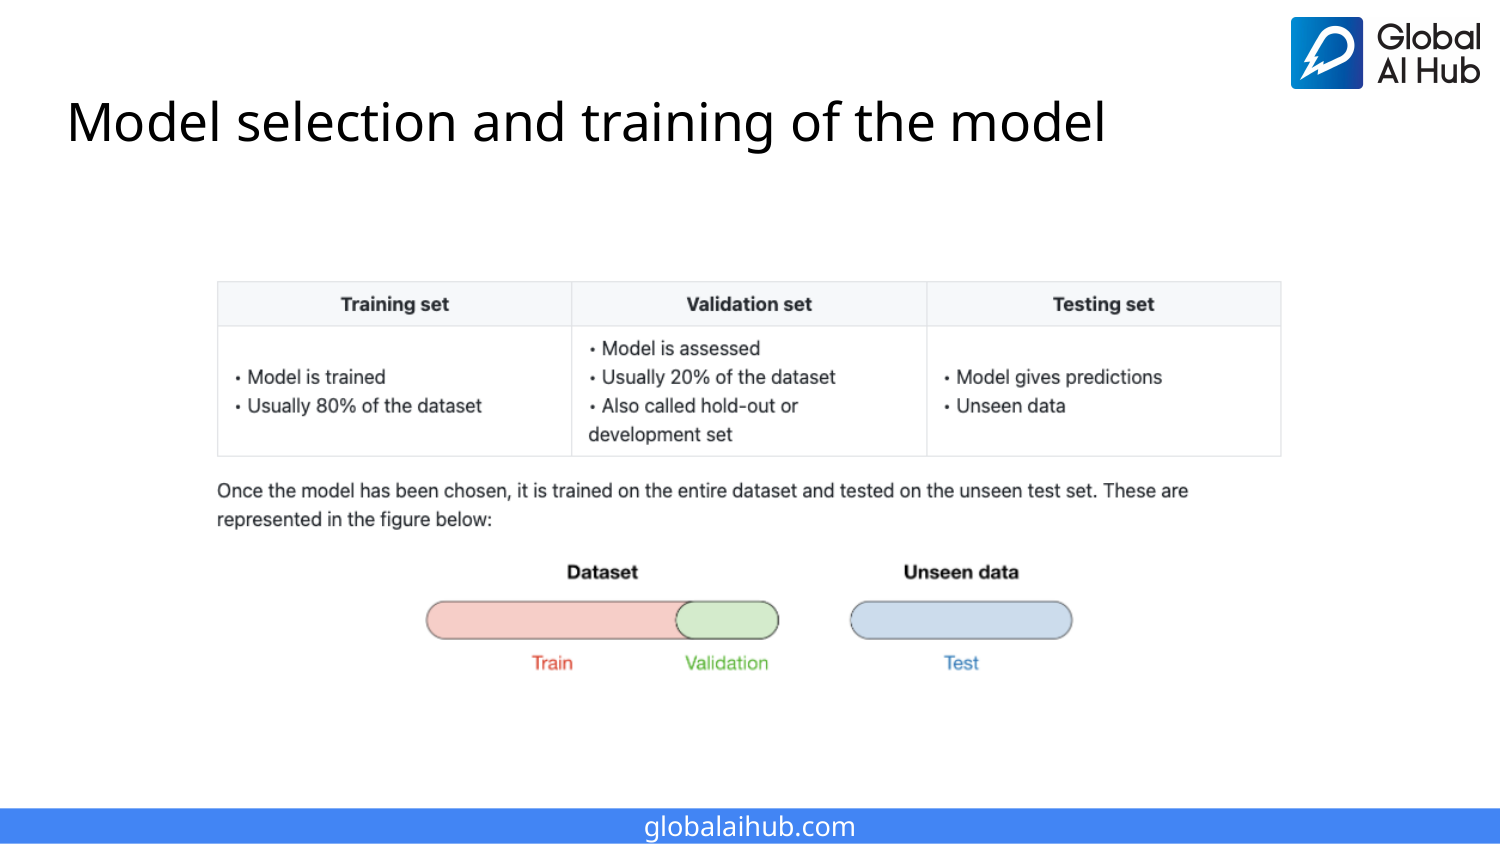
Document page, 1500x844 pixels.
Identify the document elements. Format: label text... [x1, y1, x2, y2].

title Model selection and training of the model [51, 72, 1449, 167]
picture [1295, 17, 1480, 89]
picture [204, 273, 1296, 691]
